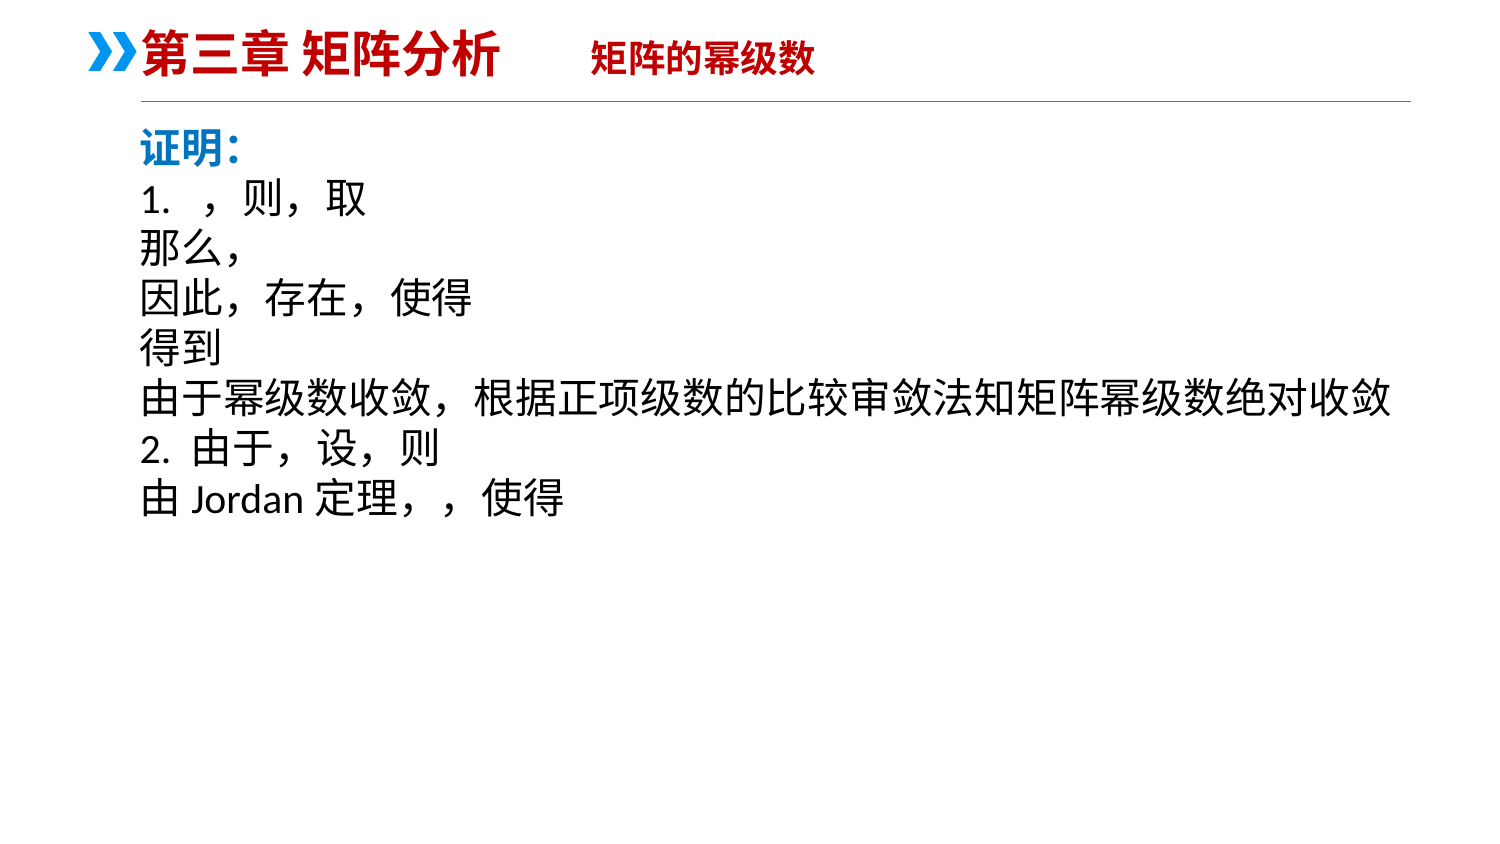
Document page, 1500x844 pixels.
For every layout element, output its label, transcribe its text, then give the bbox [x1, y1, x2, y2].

text_box [111, 30, 139, 73]
text_box [86, 30, 114, 73]
text_box 第三章 矩阵分析 矩阵的幂级数 [140, 20, 1341, 84]
